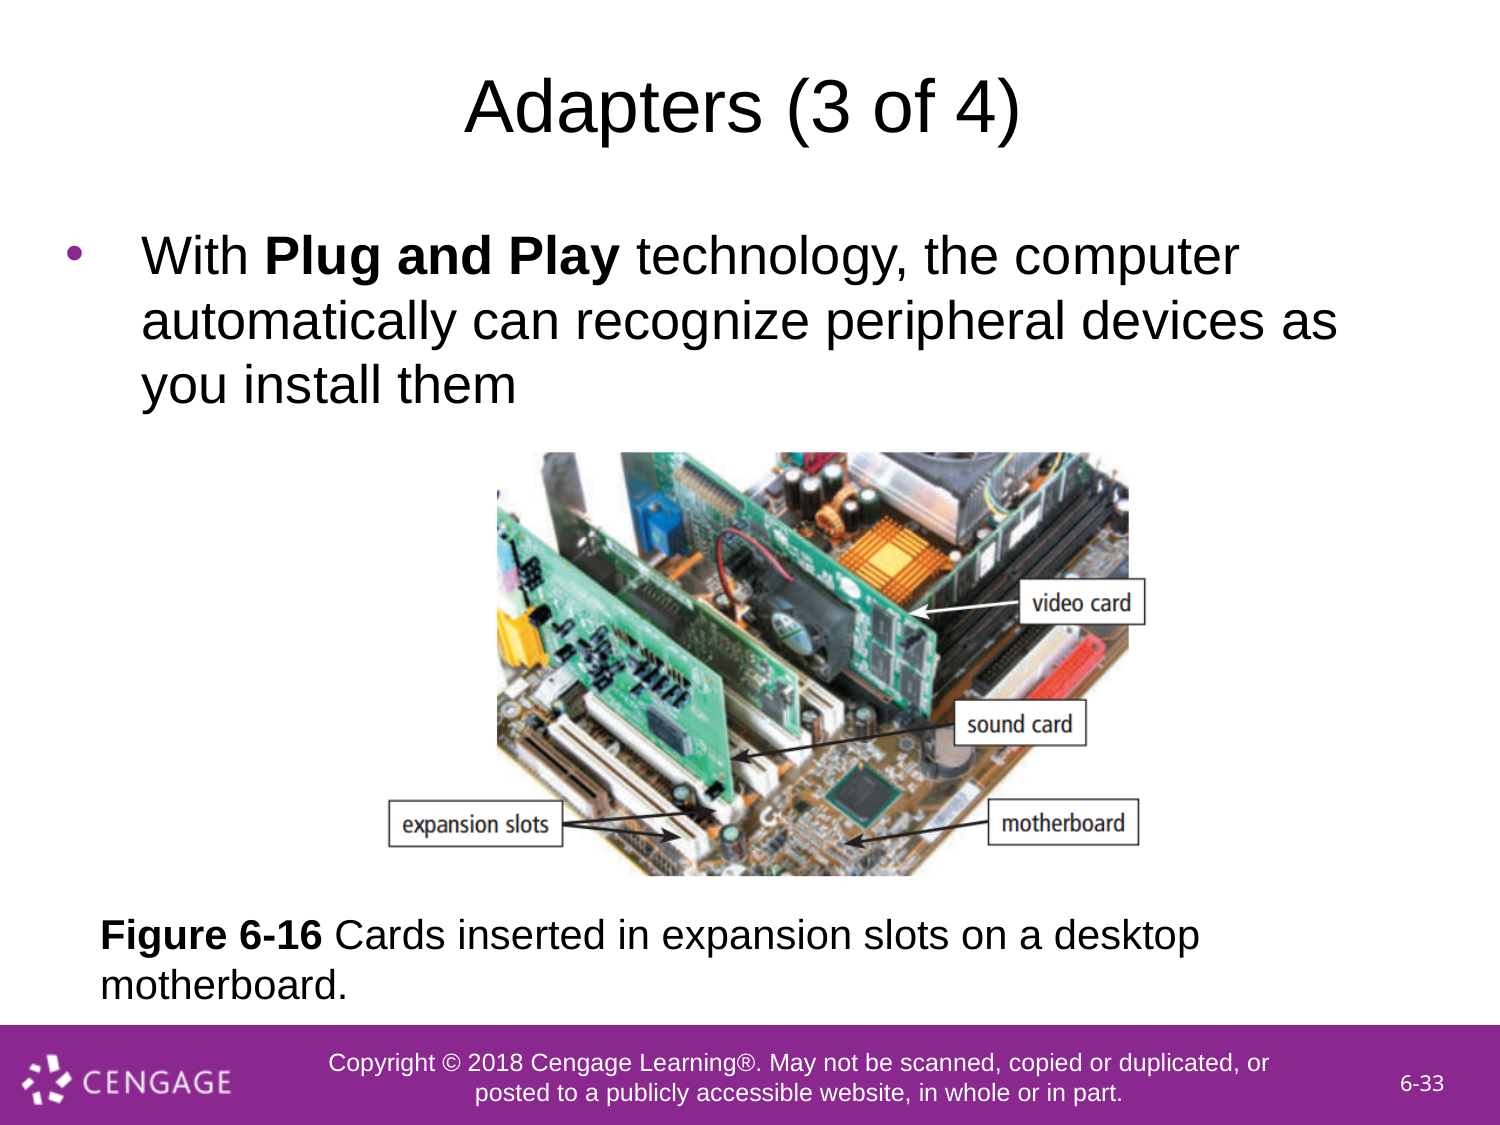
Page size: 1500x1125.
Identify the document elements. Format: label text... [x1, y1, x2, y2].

title Adapters (3 of 4) [37, 17, 1450, 188]
picture [374, 430, 1158, 888]
picture [12, 1045, 236, 1113]
list Figure 6-16 Cards inserted in expansion slots on a desktop motherboard. [85, 900, 1403, 1010]
list With Plug and Play technology, the computer automatically can recognize peripheral devices as you install them [50, 212, 1438, 413]
